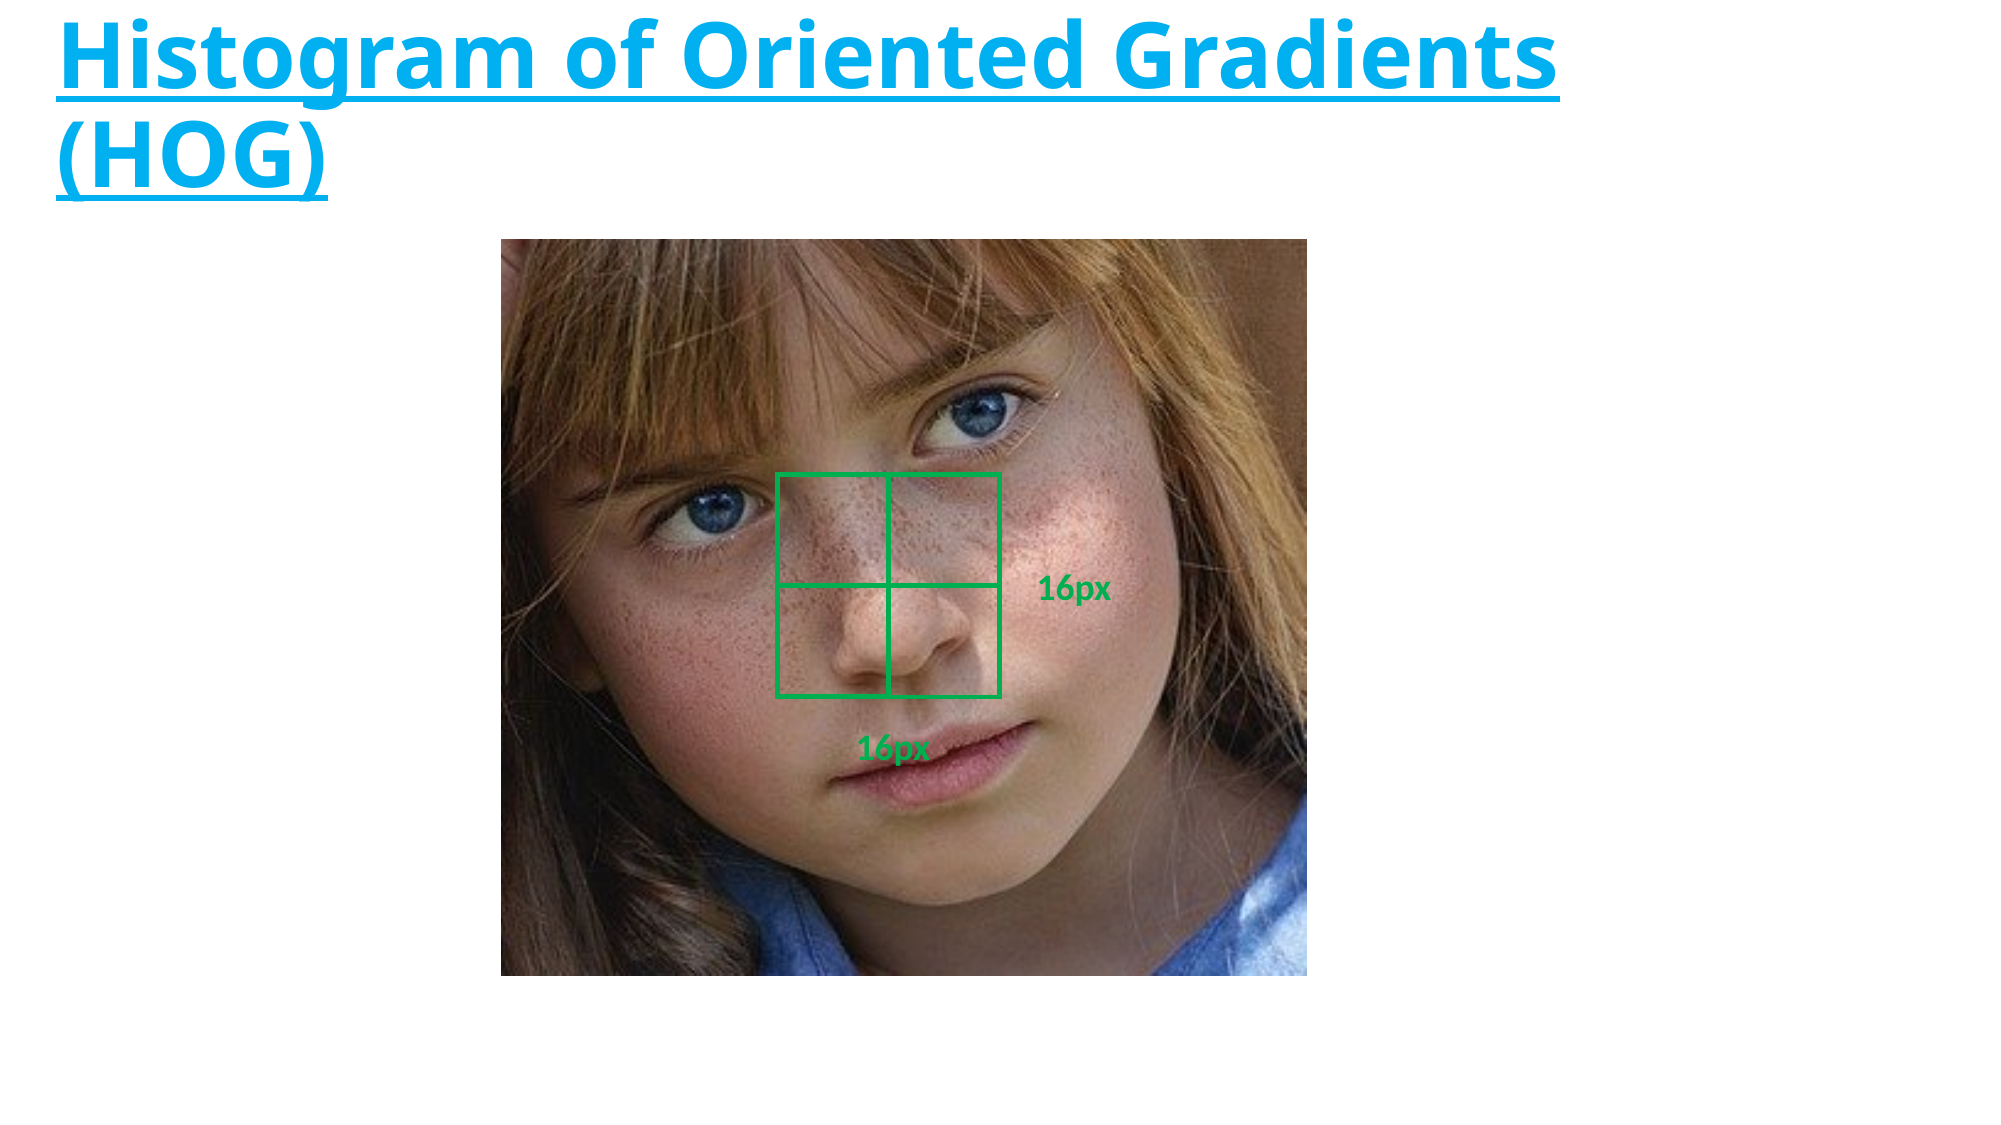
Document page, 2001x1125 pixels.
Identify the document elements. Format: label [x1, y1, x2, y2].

title [41, 0, 1767, 218]
picture [501, 239, 1307, 976]
